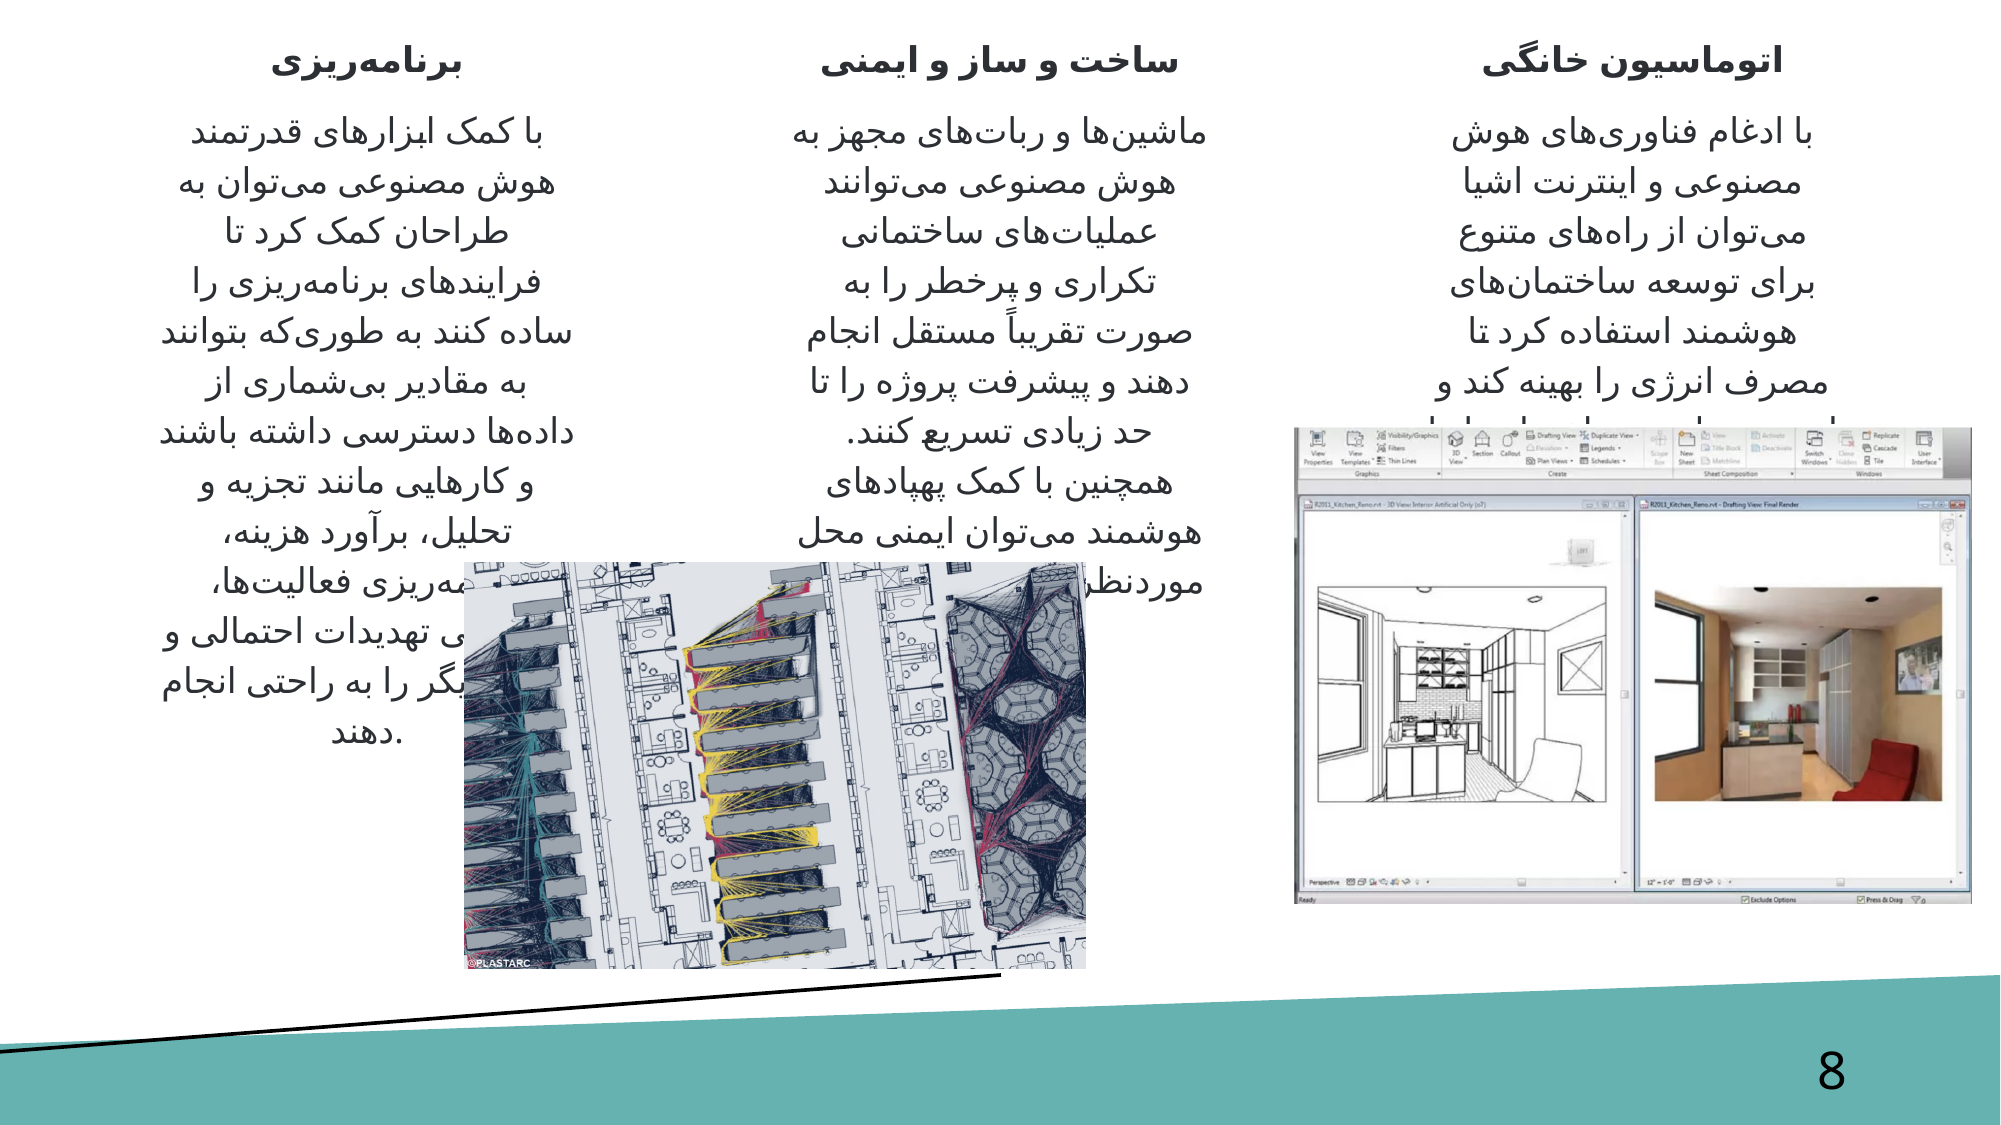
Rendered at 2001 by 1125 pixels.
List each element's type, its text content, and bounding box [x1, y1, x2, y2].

list برنامه‌ریزی با کمک ابزارهای قدرتمند هوش مصنوعی می‌توان به طراحان کمک کرد تا فرایندهای برنامه‌ریزی را ساده کنند به طوری‌که بتوانند به مقادیر بی‌شماری از داده‌ها دسترسی داشته باشند و کارهایی مانند تجزیه و تحلیل، برآورد هزینه، برنامه‌ریزی فعالیت‌ها، شناسایی تهدیدات احتمالی و موارد دیگر را به راحتی انجام دهند. [142, 22, 593, 286]
picture [464, 562, 1086, 969]
list ساخت و ساز و ایمنی ماشین‌ها و ربات‌های مجهز به هوش مصنوعی می‌توانند عملیات‌های ساختمانی تکراری و پرخطر را به صورت تقریباً مستقل انجام دهند و پیشرفت پروژه را تا حد زیادی تسریع کنند. همچنین با کمک پهپادهای هوشمند می‌توان ایمنی محل موردنظر را تا حد زیادی ارتقا داد. [774, 22, 1225, 285]
picture [1294, 424, 1972, 904]
slide_number 8 [1412, 1042, 1863, 1103]
list اتوماسیون خانگی با ادغام فناوری‌های هوش مصنوعی و اینترنت اشیا می‌توان از راه‌های متنوع برای توسعه ساختمان‌های هوشمند استفاده کرد تا مصرف انرژی را بهینه کند و ایمنی و راحتی ساختمان‌ها را بهبود بخشد. [1407, 22, 1858, 285]
